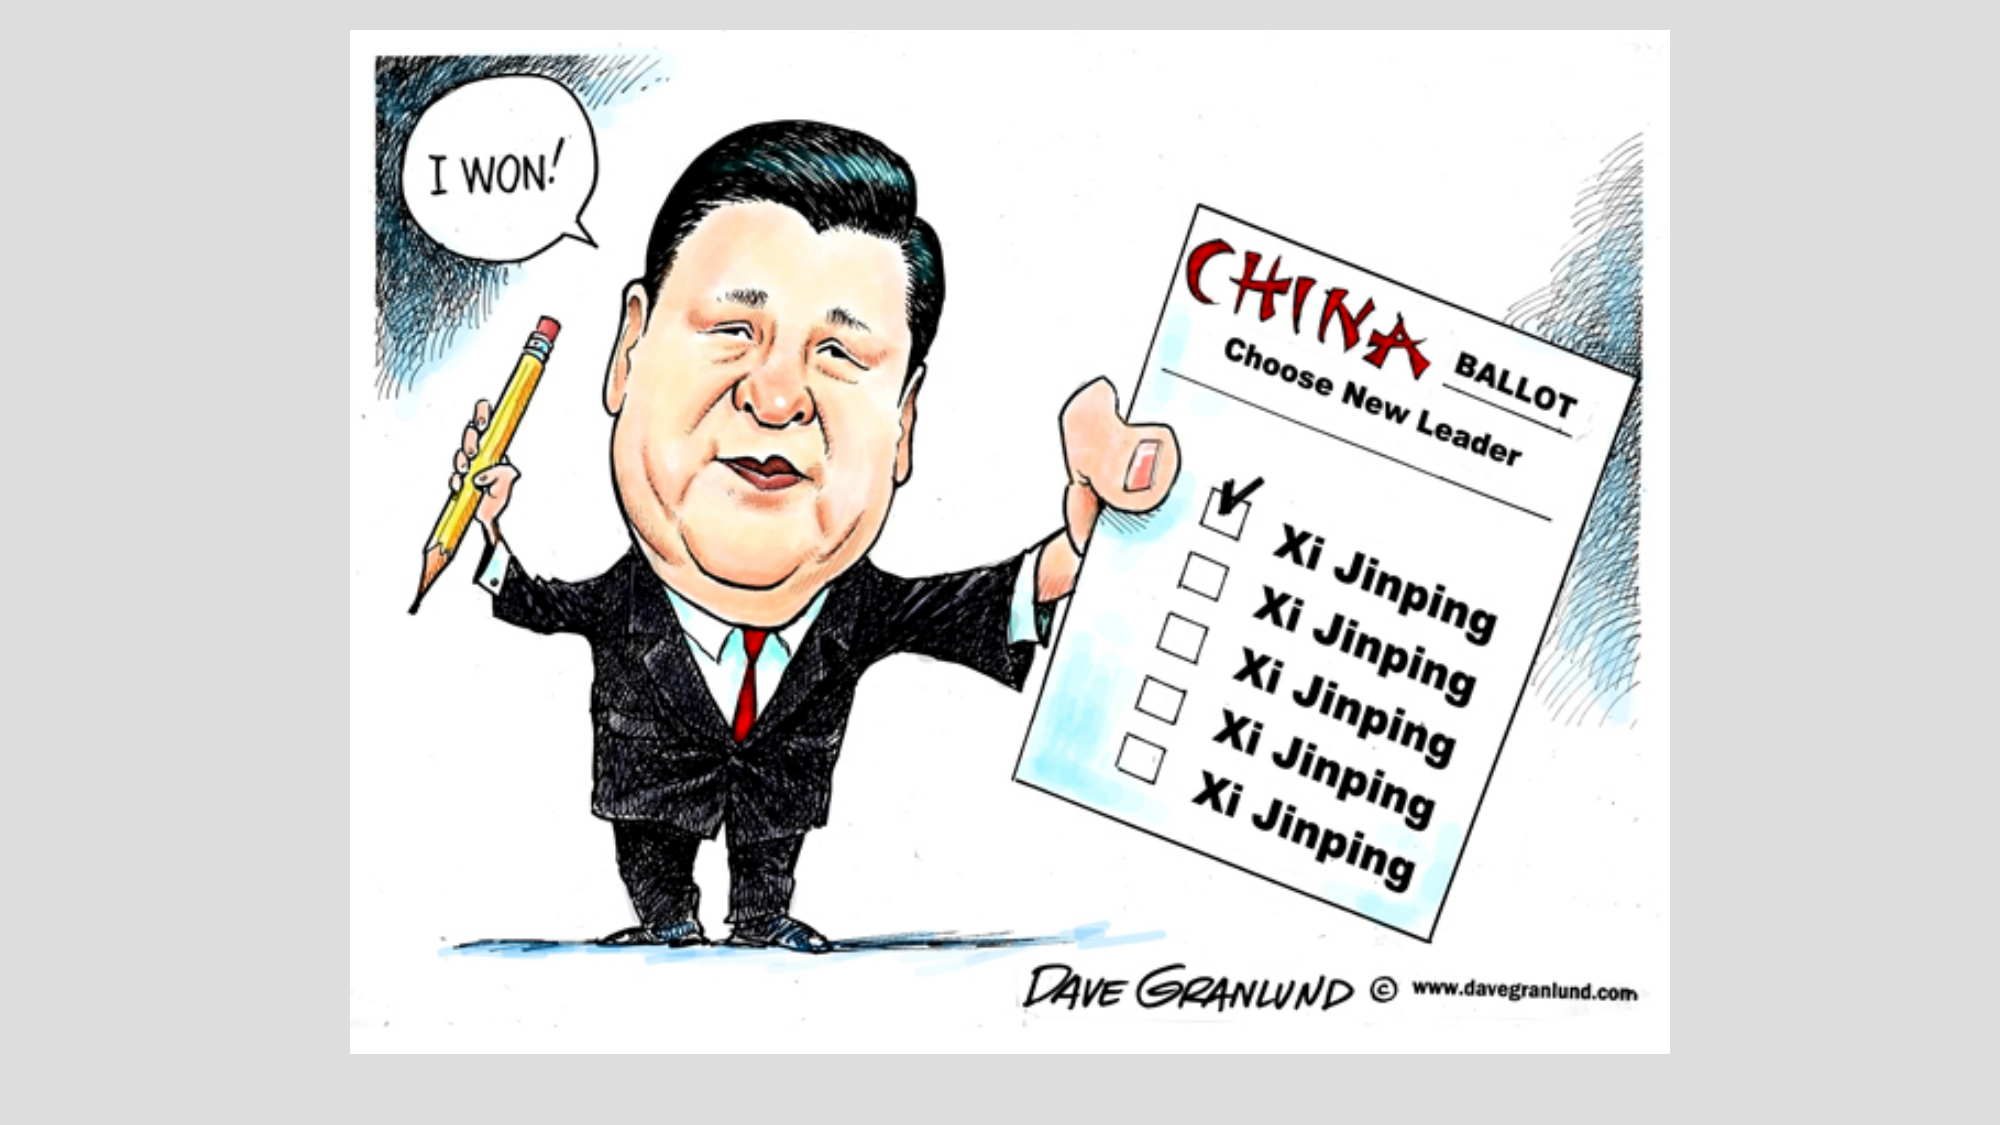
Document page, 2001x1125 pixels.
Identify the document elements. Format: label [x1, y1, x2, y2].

picture [350, 30, 1670, 1054]
